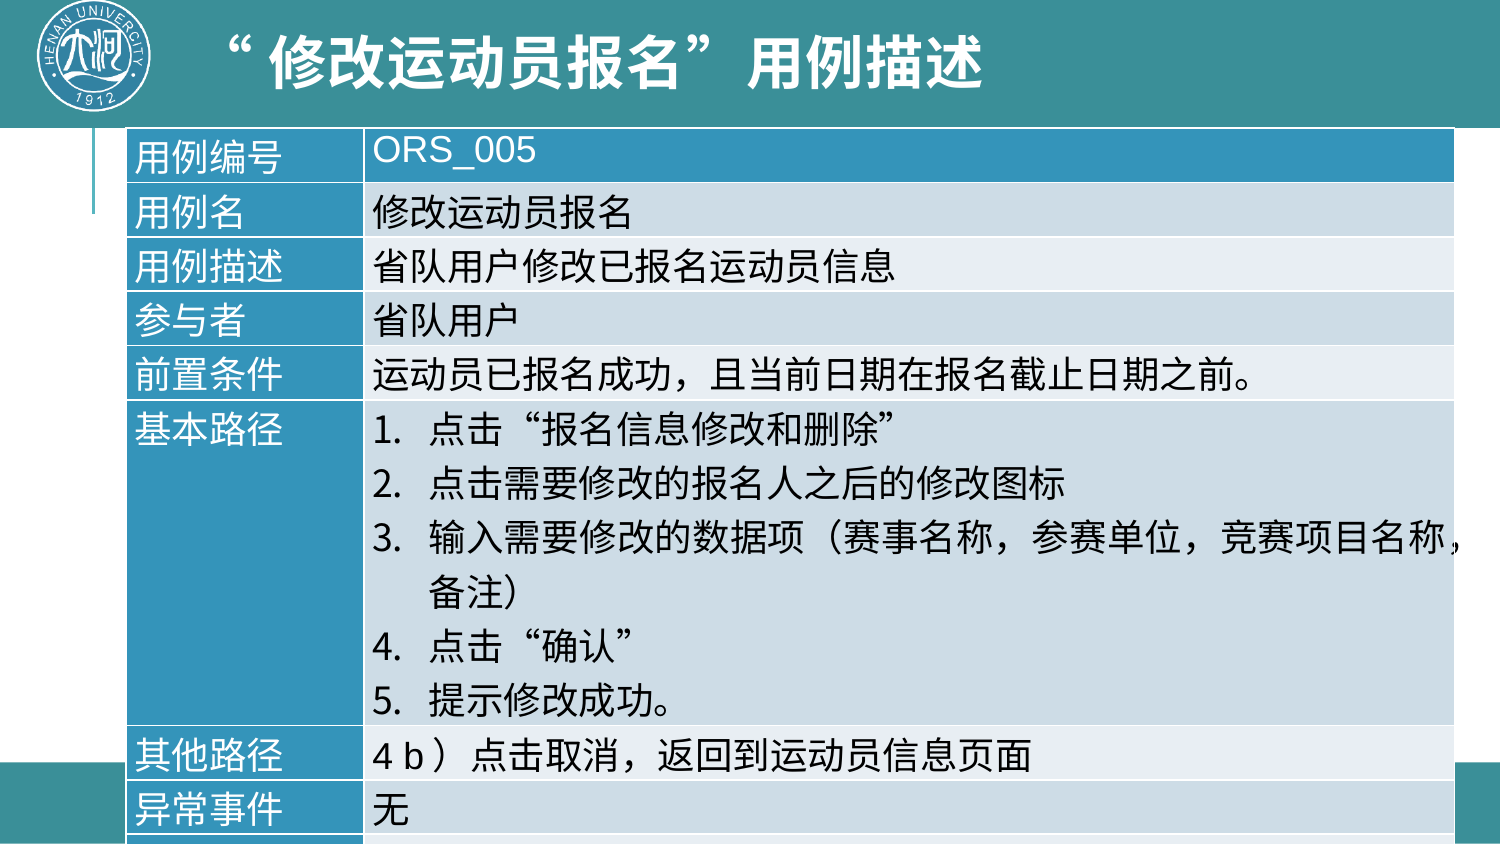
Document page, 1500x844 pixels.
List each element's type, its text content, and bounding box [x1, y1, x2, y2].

table_cell 省队用户 [365, 292, 1454, 345]
table_header ORS_005 [365, 129, 1454, 182]
table_cell 后置条件 [127, 835, 363, 844]
table_cell 用例名 [127, 183, 363, 236]
table_cell 用例描述 [127, 238, 363, 290]
table_cell 其他路径 [127, 726, 363, 779]
table_cell 无 [365, 781, 1454, 833]
table_header 用例编号 [127, 129, 363, 182]
table_cell 异常事件 [127, 781, 363, 833]
table_cell 4 b）点击取消，返回到运动员信息页面 [365, 726, 1454, 779]
table_cell 点击“报名信息修改和删除” 点击需要修改的报名人之后的修改图标 输入需要修改的数据项（赛事名称，参赛单位，竞赛项目名称，备注） 点击“确认” 提示修改成功。 [365, 401, 1454, 725]
table_cell 基本路径 [127, 401, 363, 725]
table_cell 运动员已报名成功，且当前日期在报名截止日期之前。 [365, 346, 1454, 399]
table_cell 修改运动员报名 [365, 183, 1454, 236]
title “修改运动员报名”用例描述 [179, 0, 1454, 127]
table_cell 前置条件 [127, 346, 363, 399]
table_cell 无 [365, 835, 1454, 844]
table_cell 参与者 [127, 292, 363, 345]
table_cell 省队用户修改已报名运动员信息 [365, 238, 1454, 290]
